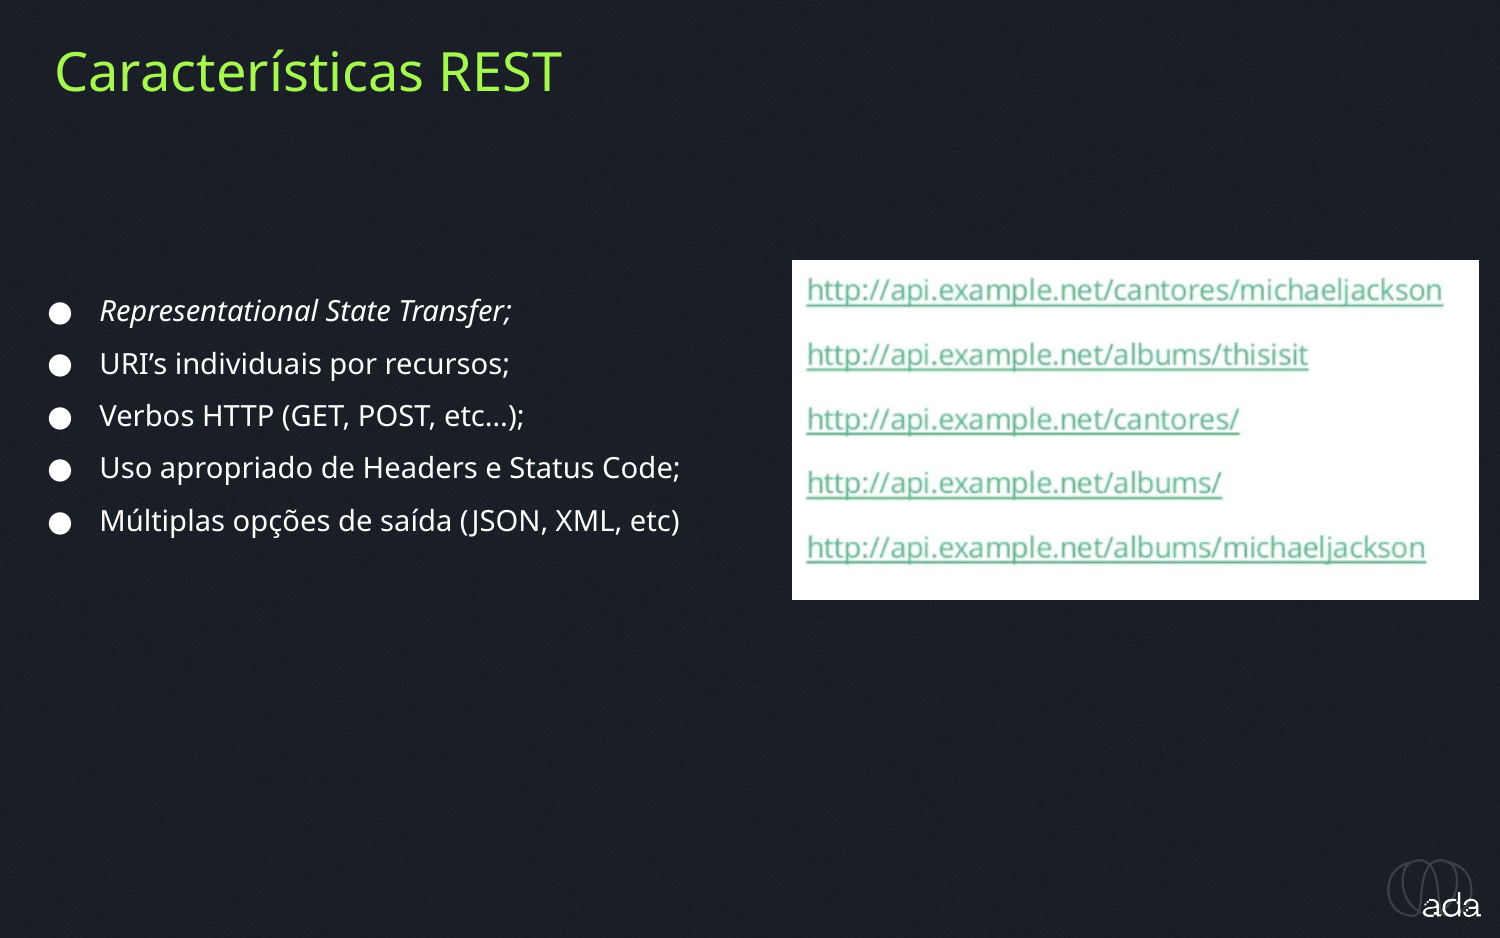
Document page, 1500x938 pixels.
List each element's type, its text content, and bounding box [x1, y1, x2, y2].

picture [0, 0, 1500, 938]
text_box Características REST [39, 22, 612, 118]
text_box Representational State Transfer; URI’s individuais por recursos; Verbos HTTP (GET, POST, etc…); Uso apropriado de Headers e Status Code; Múltiplas opções de saída (JSON, XML, etc) [9, 260, 765, 553]
